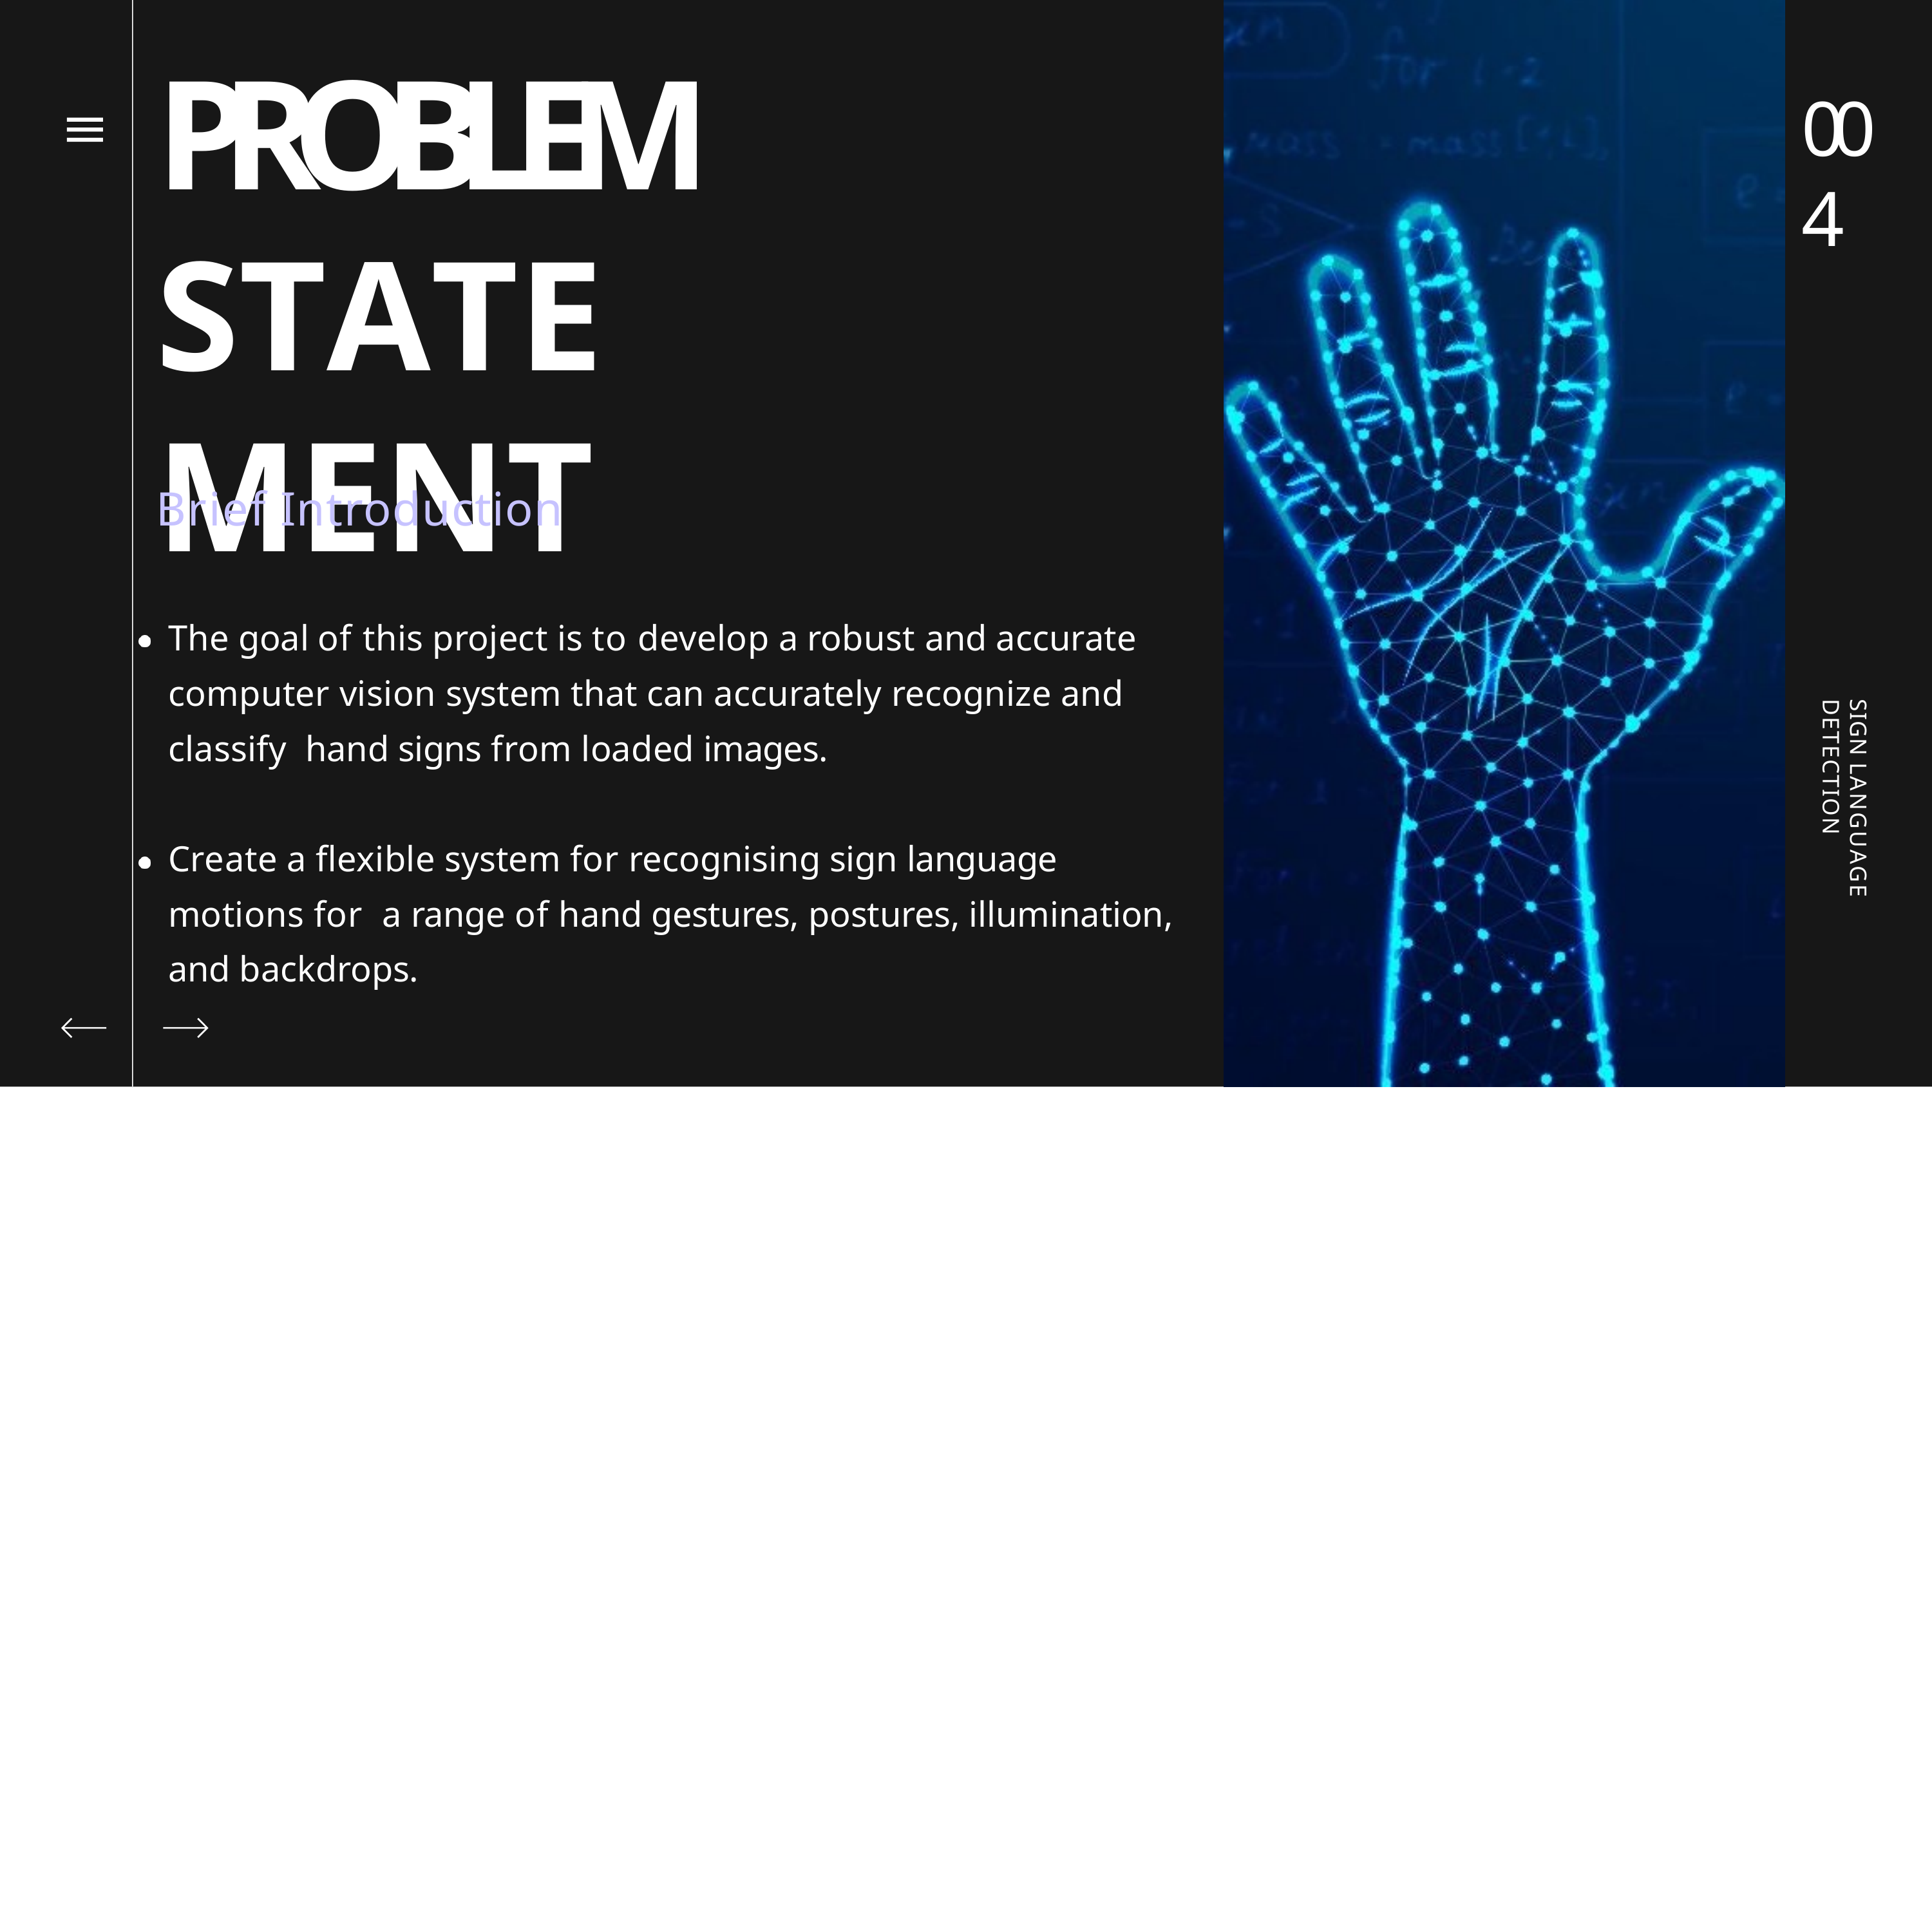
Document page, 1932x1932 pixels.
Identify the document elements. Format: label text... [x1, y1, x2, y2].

text_box [66, 128, 103, 132]
text_box [66, 117, 103, 122]
text_box SIGN LANGUAGE DETECTION [1842, 697, 1873, 1033]
picture [138, 635, 151, 647]
picture [1223, 0, 1786, 1087]
title PROBLEM STATEMENT [155, 37, 741, 477]
picture [138, 857, 151, 869]
text_box [66, 137, 103, 142]
text_box [163, 1018, 209, 1038]
text_box [61, 1018, 107, 1038]
text_box Brief Introduction The goal of this project is to develop a robust and accurate computer vision system that can accurately recognize and classify hand signs from loaded images. Create a flexible system for recognising sign language motions for a range of hand gestures, postures, illumination, and backdrops. [155, 477, 1178, 989]
text_box 004 [1800, 80, 1889, 262]
